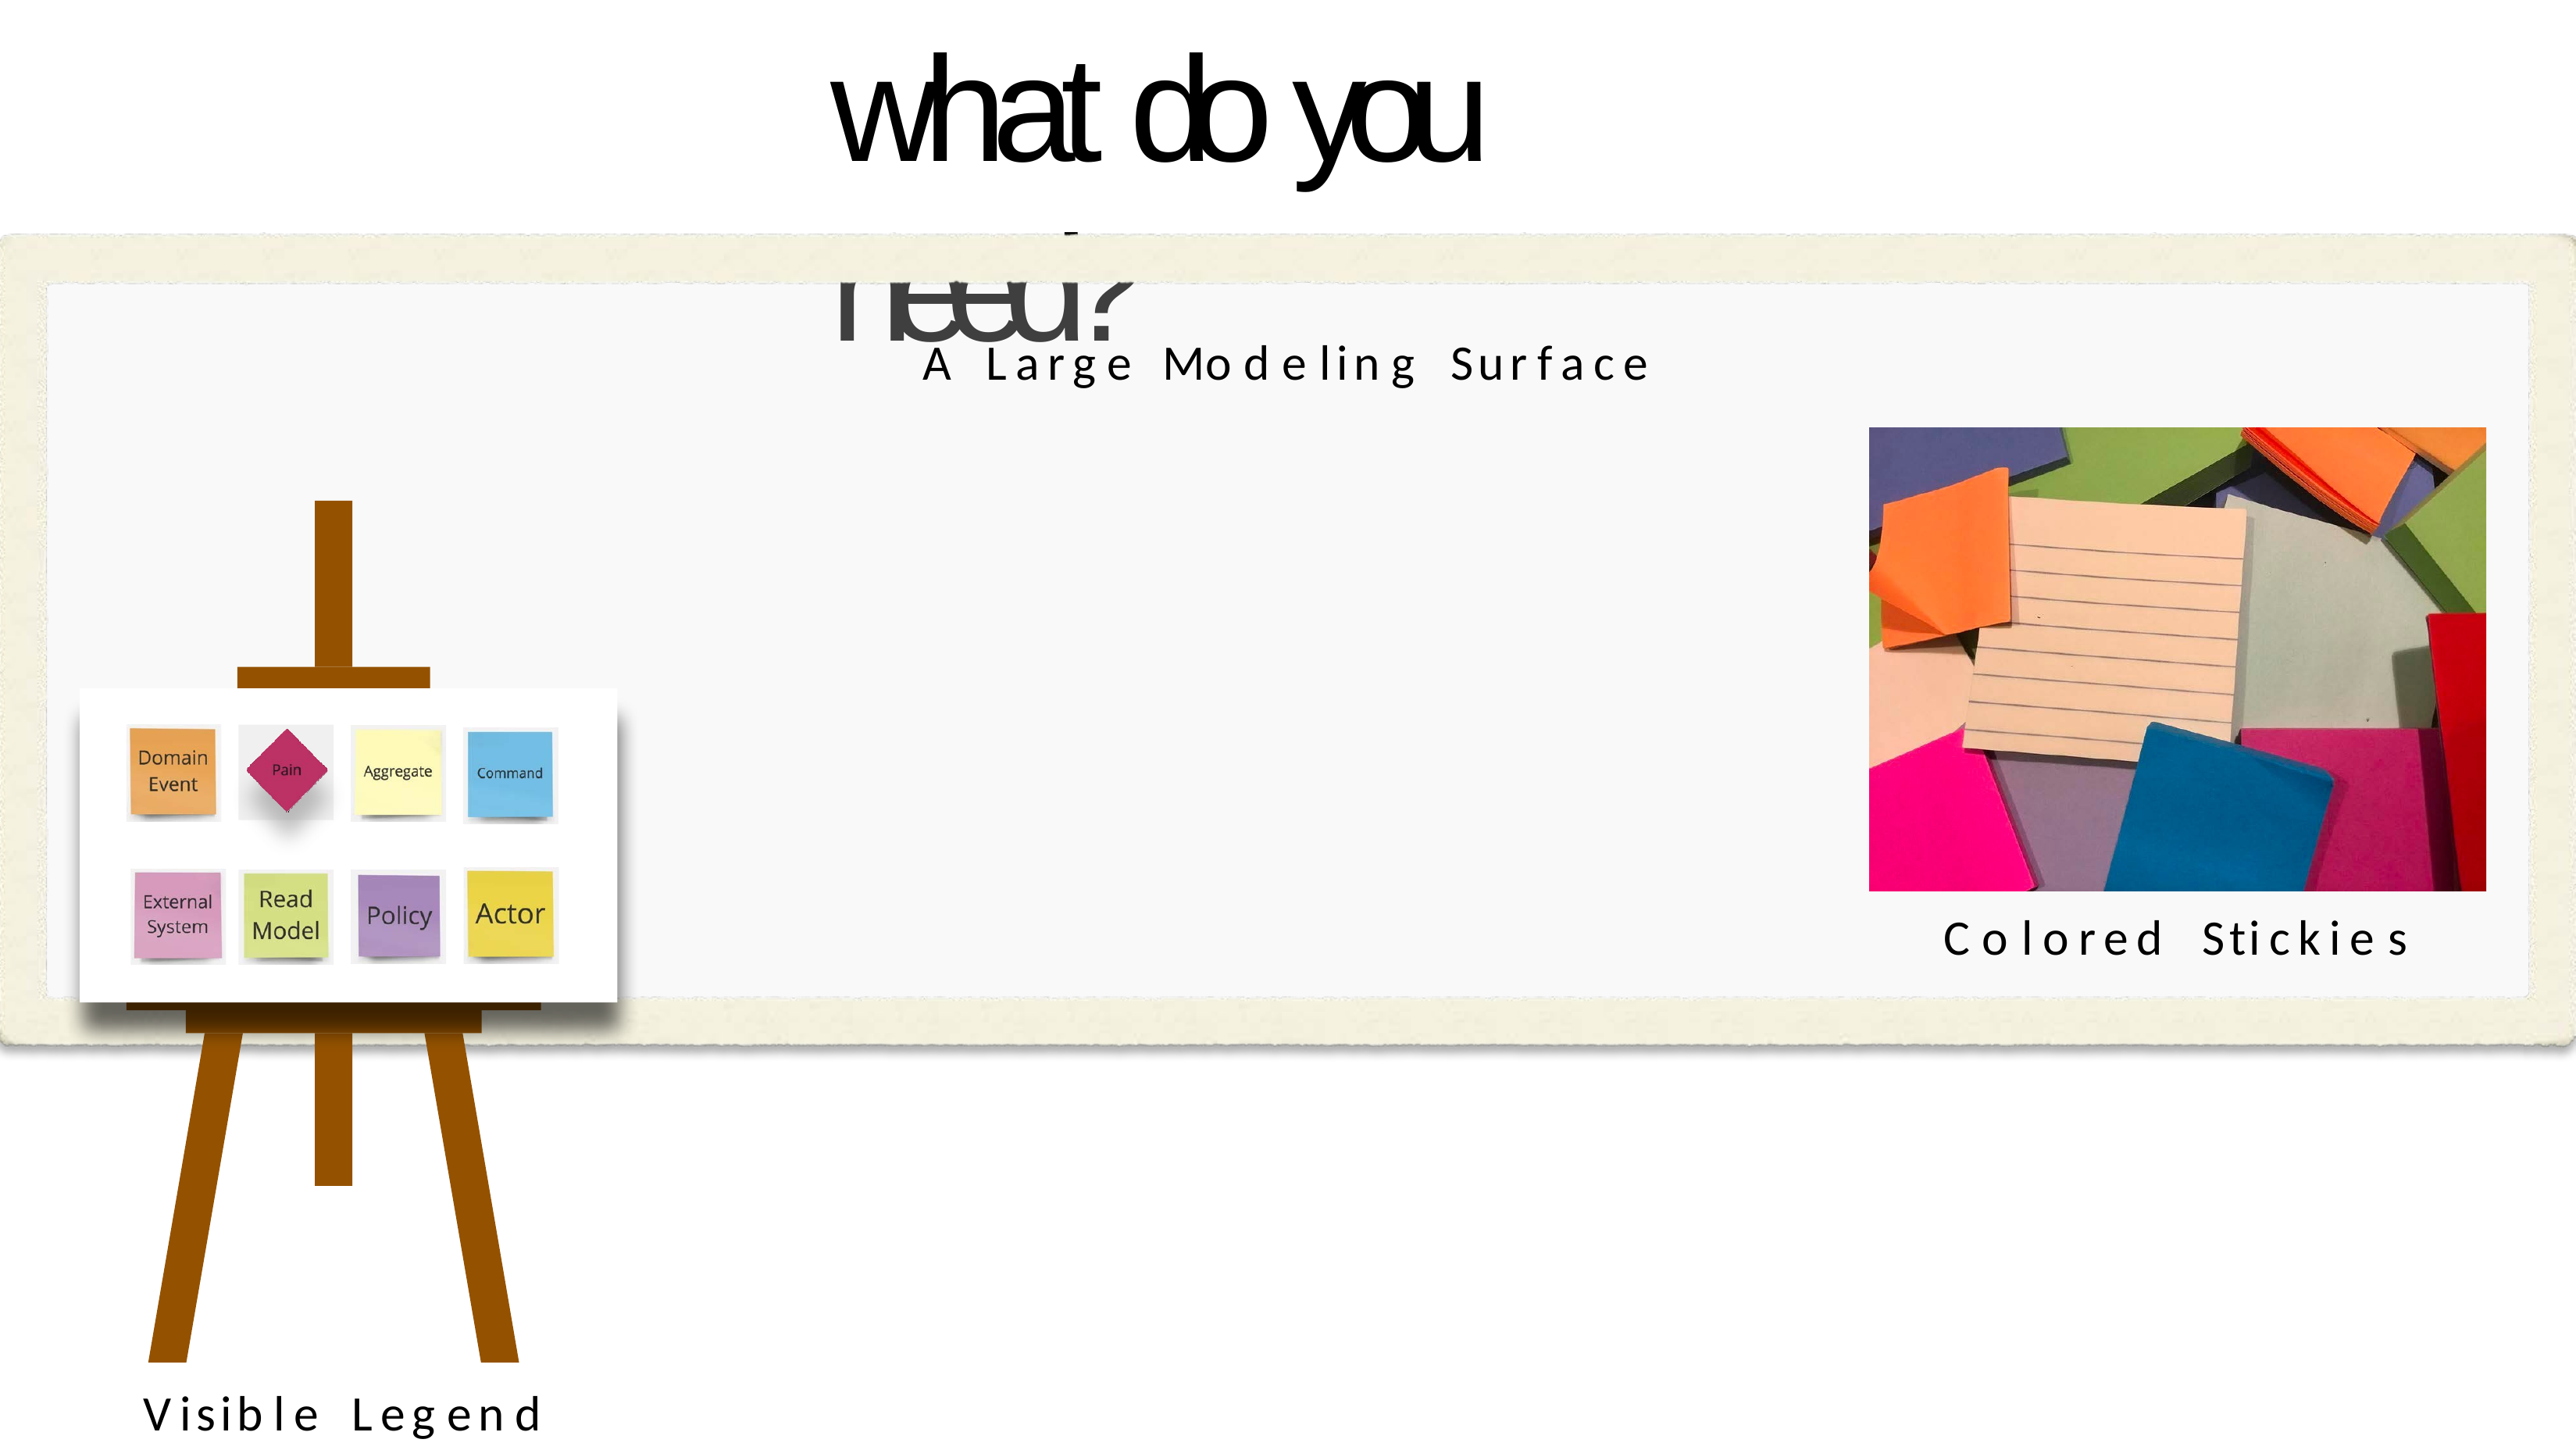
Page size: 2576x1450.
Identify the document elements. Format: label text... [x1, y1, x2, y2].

text_box [351, 870, 447, 964]
text_box [126, 724, 222, 822]
text_box [62, 697, 641, 1052]
text_box [237, 500, 430, 688]
text_box [148, 1052, 240, 1363]
text_box [130, 869, 227, 965]
text_box [238, 724, 334, 735]
text_box Colored Stickies [1942, 904, 2414, 966]
text_box A Large Modeling Surface [921, 328, 1655, 390]
text_box [427, 1052, 519, 1363]
text_box [80, 688, 618, 1003]
text_box [0, 229, 2576, 1066]
title what do you need? [829, 9, 1747, 229]
text_box [238, 870, 334, 965]
text_box Visible Legend [141, 1379, 555, 1441]
text_box [244, 727, 328, 812]
text_box [462, 727, 558, 824]
text_box [463, 867, 559, 964]
text_box [1869, 427, 2487, 891]
text_box [315, 1052, 353, 1186]
text_box [228, 735, 351, 861]
text_box [351, 725, 447, 822]
